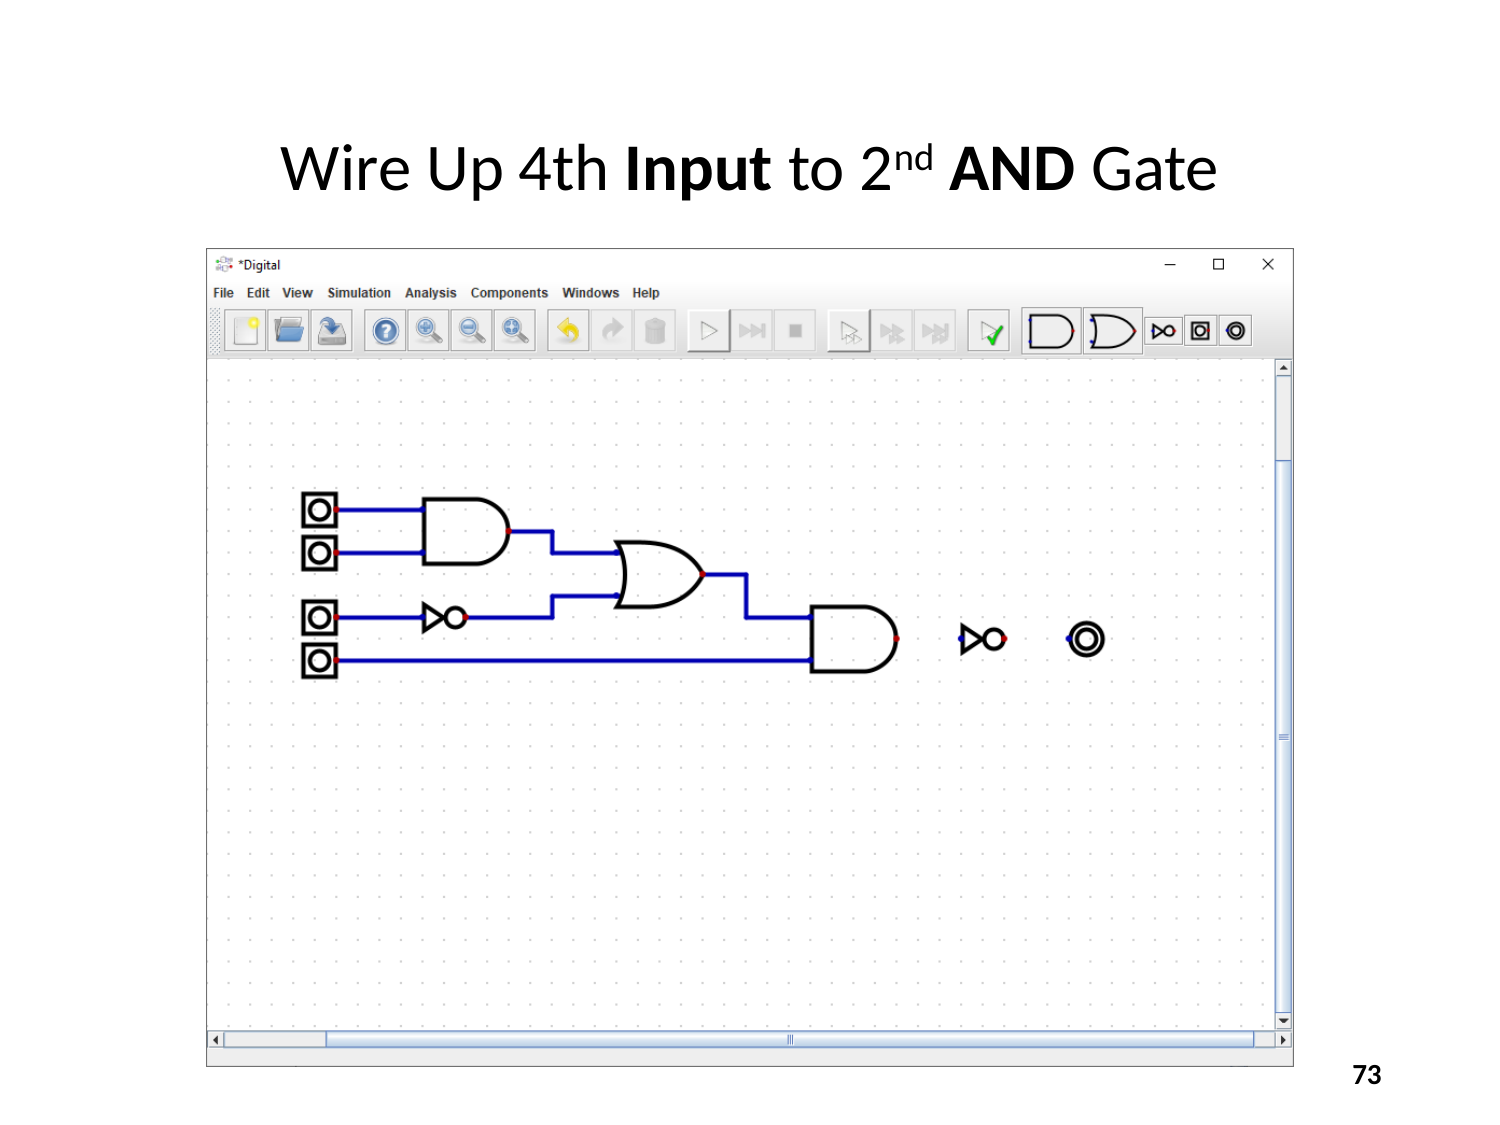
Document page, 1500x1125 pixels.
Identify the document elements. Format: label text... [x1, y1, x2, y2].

picture [206, 248, 1294, 1067]
slide_number 73 [1059, 1042, 1397, 1103]
title Wire Up 4th Input to 2nd AND Gate [103, 59, 1397, 278]
